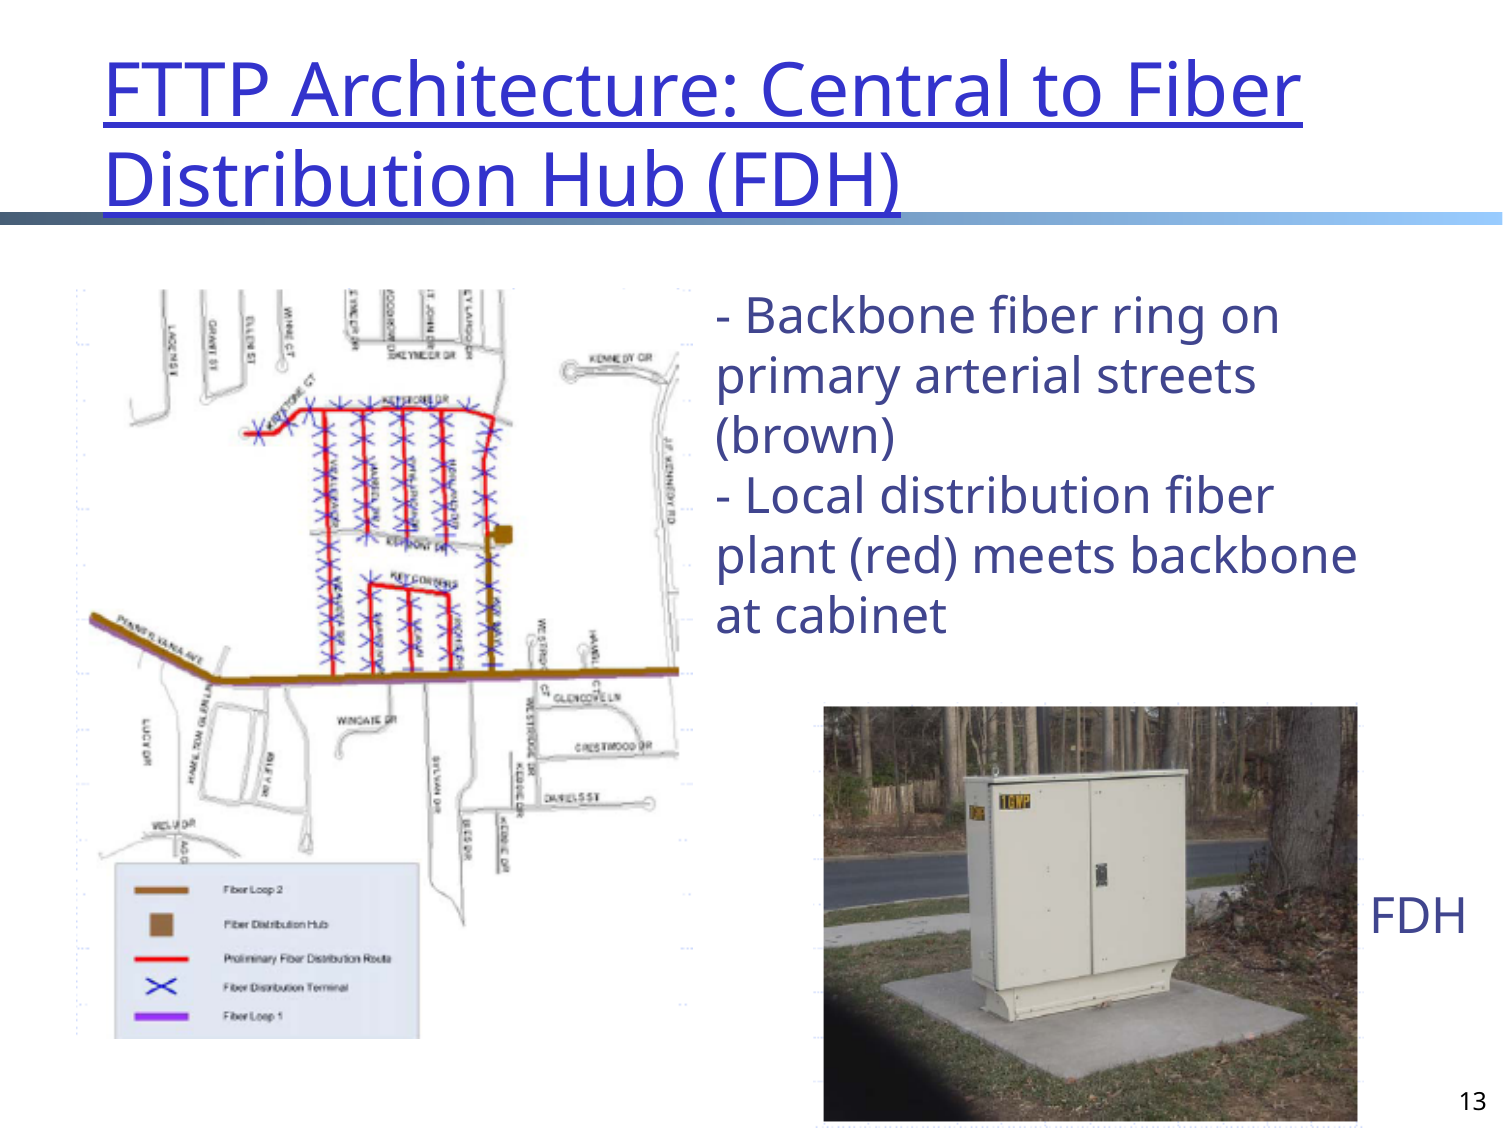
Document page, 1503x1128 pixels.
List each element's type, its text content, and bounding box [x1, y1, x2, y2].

picture [813, 701, 1364, 1128]
picture [75, 288, 693, 1039]
slide_number 13 [1368, 1051, 1503, 1128]
title FTTP Architecture: Central to Fiber Distribution Hub (FDH) [87, 37, 1365, 226]
text_box - Backbone fiber ring on primary arterial streets (brown) - Local distribution fiber plant (red) meets backbone at cabinet [700, 275, 1452, 651]
text_box FDH [1369, 875, 1484, 951]
